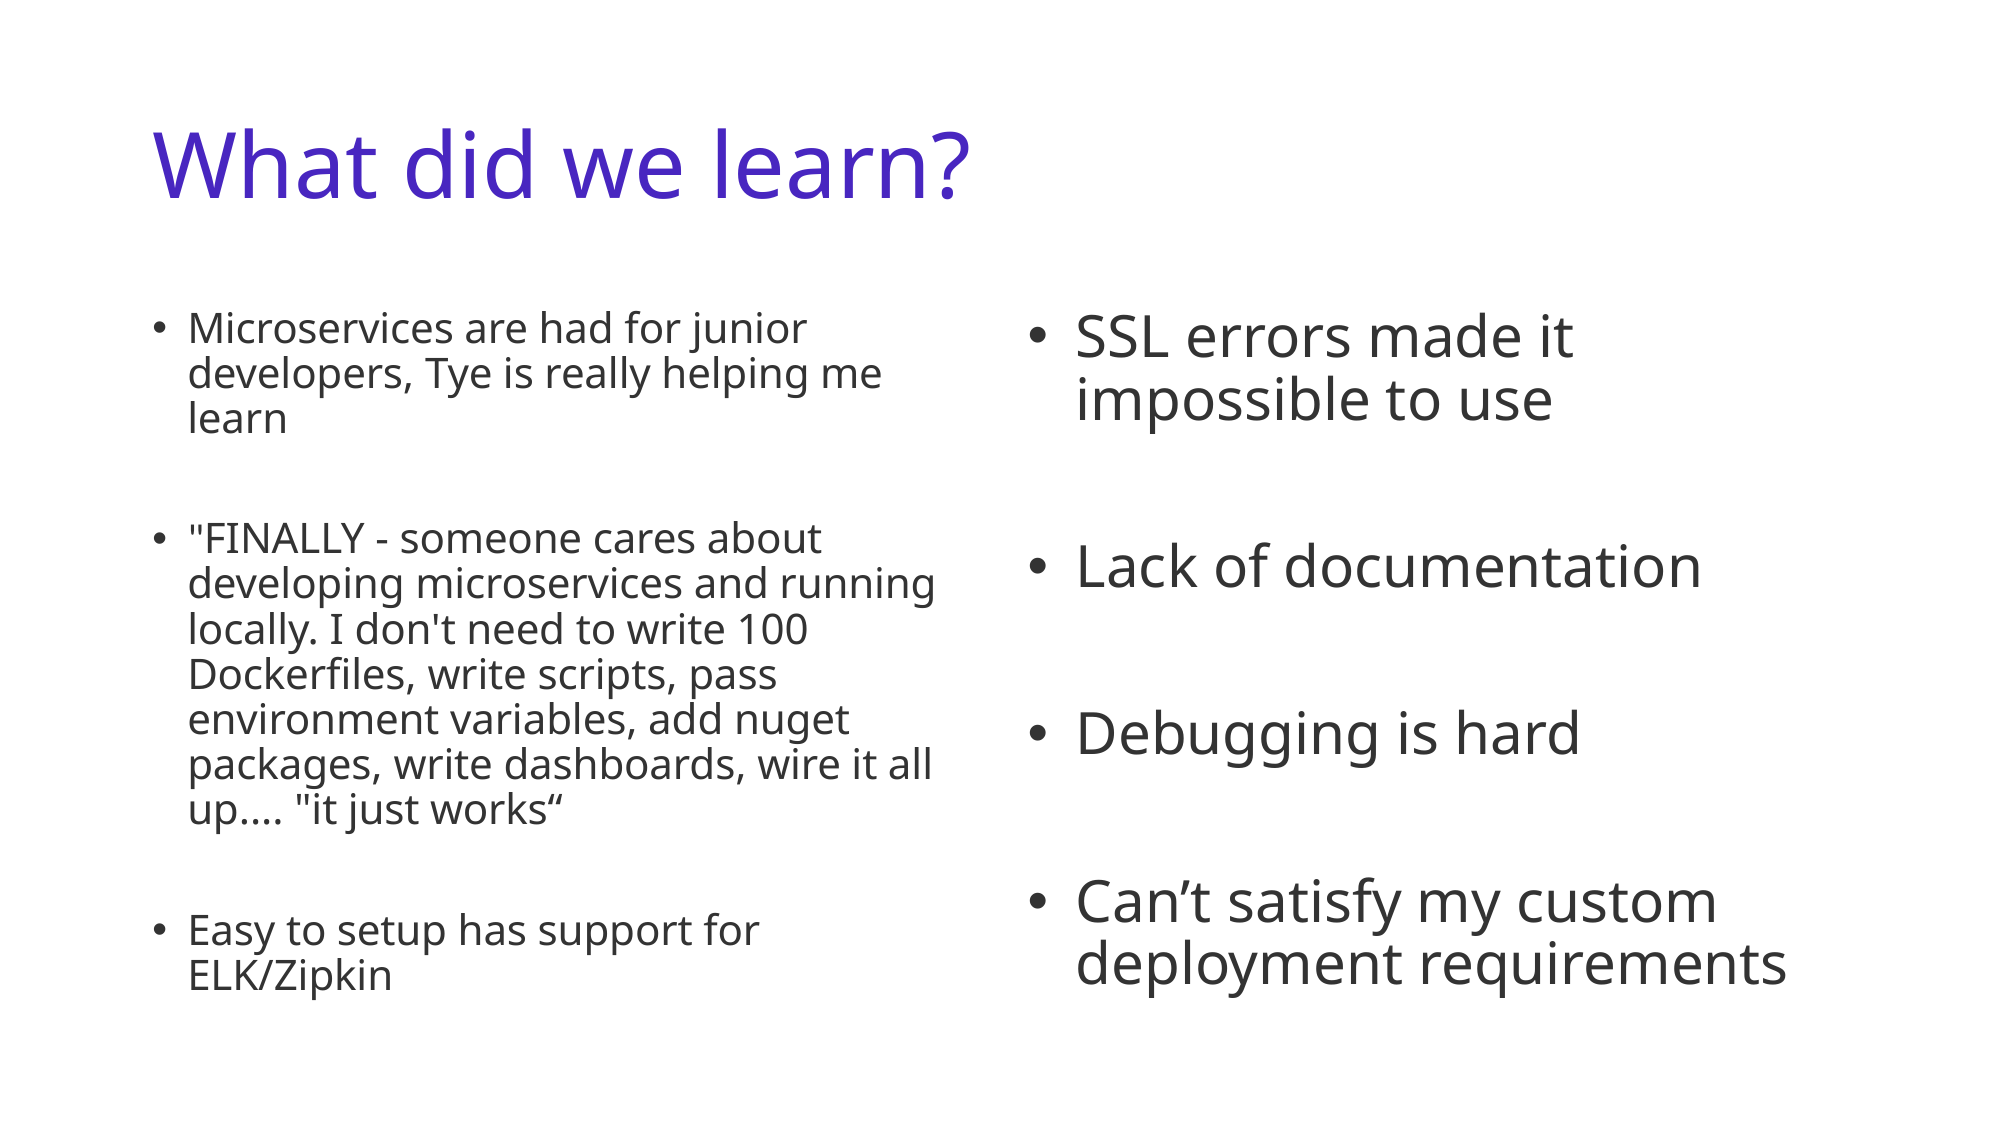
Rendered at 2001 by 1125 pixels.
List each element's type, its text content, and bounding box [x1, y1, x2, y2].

list Microservices are had for junior developers, Tye is really helping me learn "FINALLY - someone cares about developing microservices and running locally. I don't need to write 100 Dockerfiles, write scripts, pass environment variables, add nuget packages, write dashboards, wire it all up.... "it just works“ Easy to setup has support for ELK/Zipkin [137, 299, 988, 1014]
list SSL errors made it impossible to use Lack of documentation Debugging is hard Can’t satisfy my custom deployment requirements [1012, 299, 1863, 1014]
title What did we learn? [137, 59, 1863, 278]
